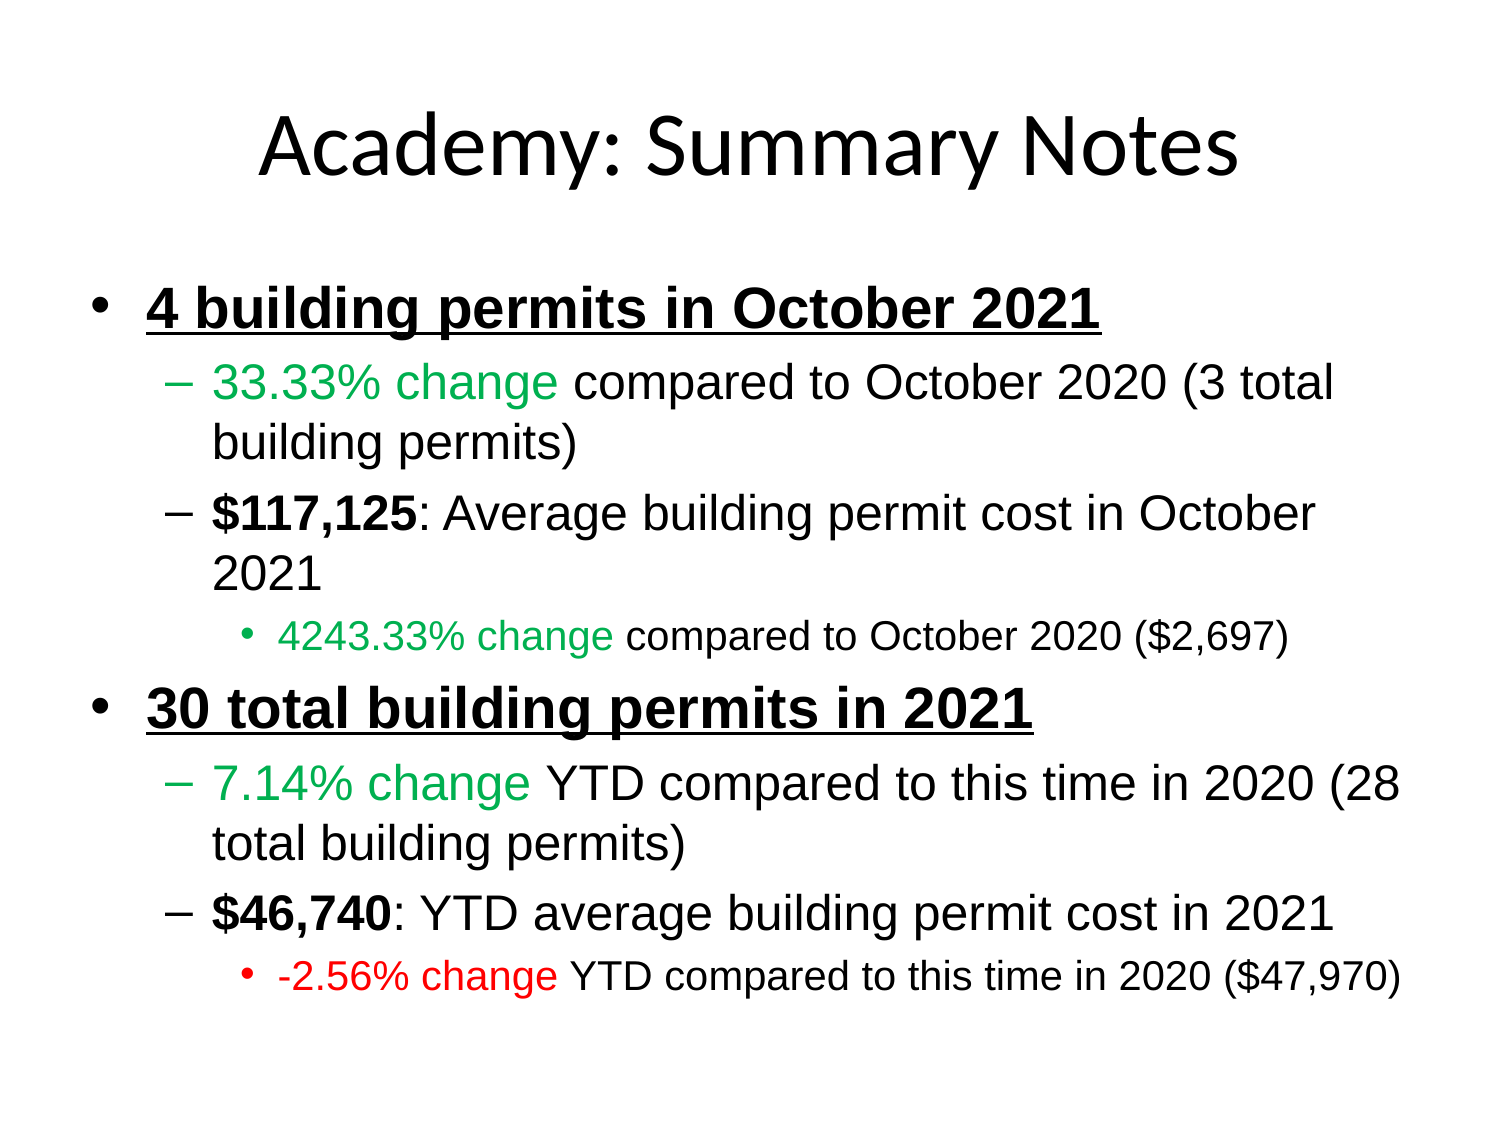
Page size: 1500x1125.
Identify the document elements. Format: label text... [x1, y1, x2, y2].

list 4 building permits in October 2021 33.33% change compared to October 2020 (3 total building permits) $117,125: Average building permit cost in October 2021 4243.33% change compared to October 2020 ($2,697) 30 total building permits in 2021 7.14% change YTD compared to this time in 2020 (28 total building permits) $46,740: YTD average building permit cost in 2021 -2.56% change YTD compared to this time in 2020 ($47,970) [75, 262, 1425, 1005]
title Academy: Summary Notes [75, 45, 1425, 233]
